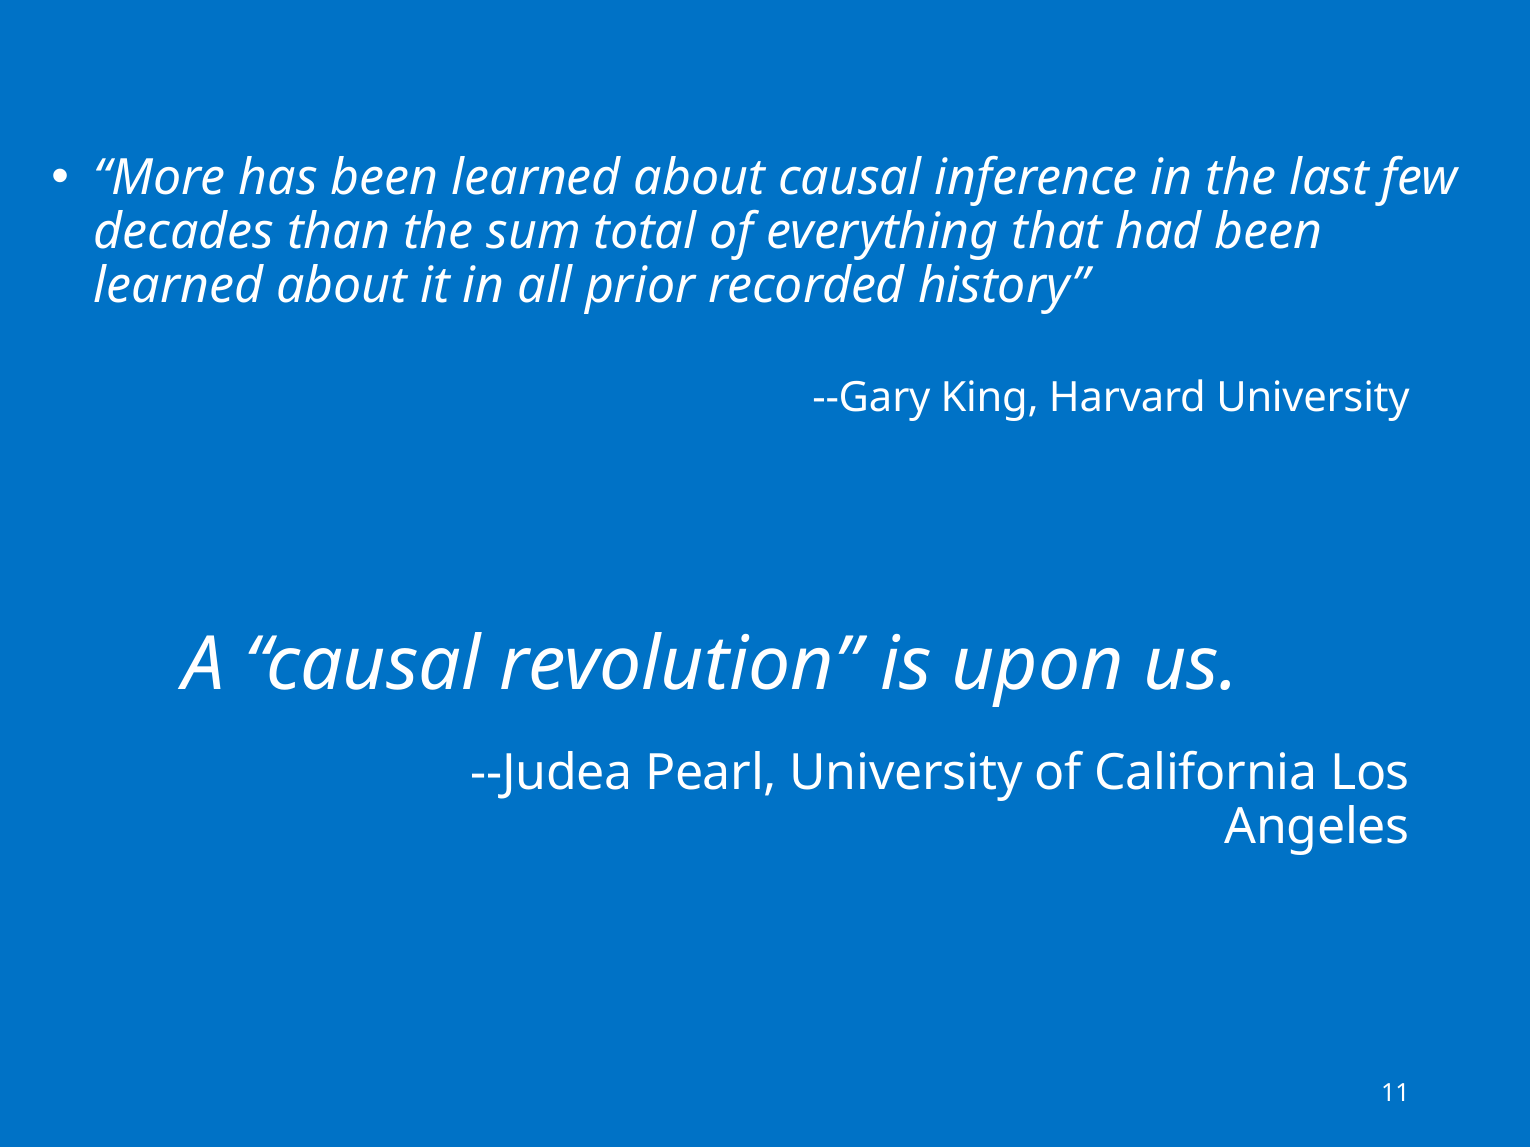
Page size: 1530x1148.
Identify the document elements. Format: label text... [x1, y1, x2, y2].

text_box A “causal revolution” is upon us. [152, 600, 1513, 731]
list “More has been learned about causal inference in the last few decades than the sum total of everything that had been learned about it in all prior recorded history” [27, 136, 1490, 331]
text_box --Judea Pearl, University of California Los Angeles [414, 731, 1434, 882]
slide_number 11 [1080, 1063, 1425, 1125]
title --Gary King, Harvard University [445, 360, 1434, 512]
